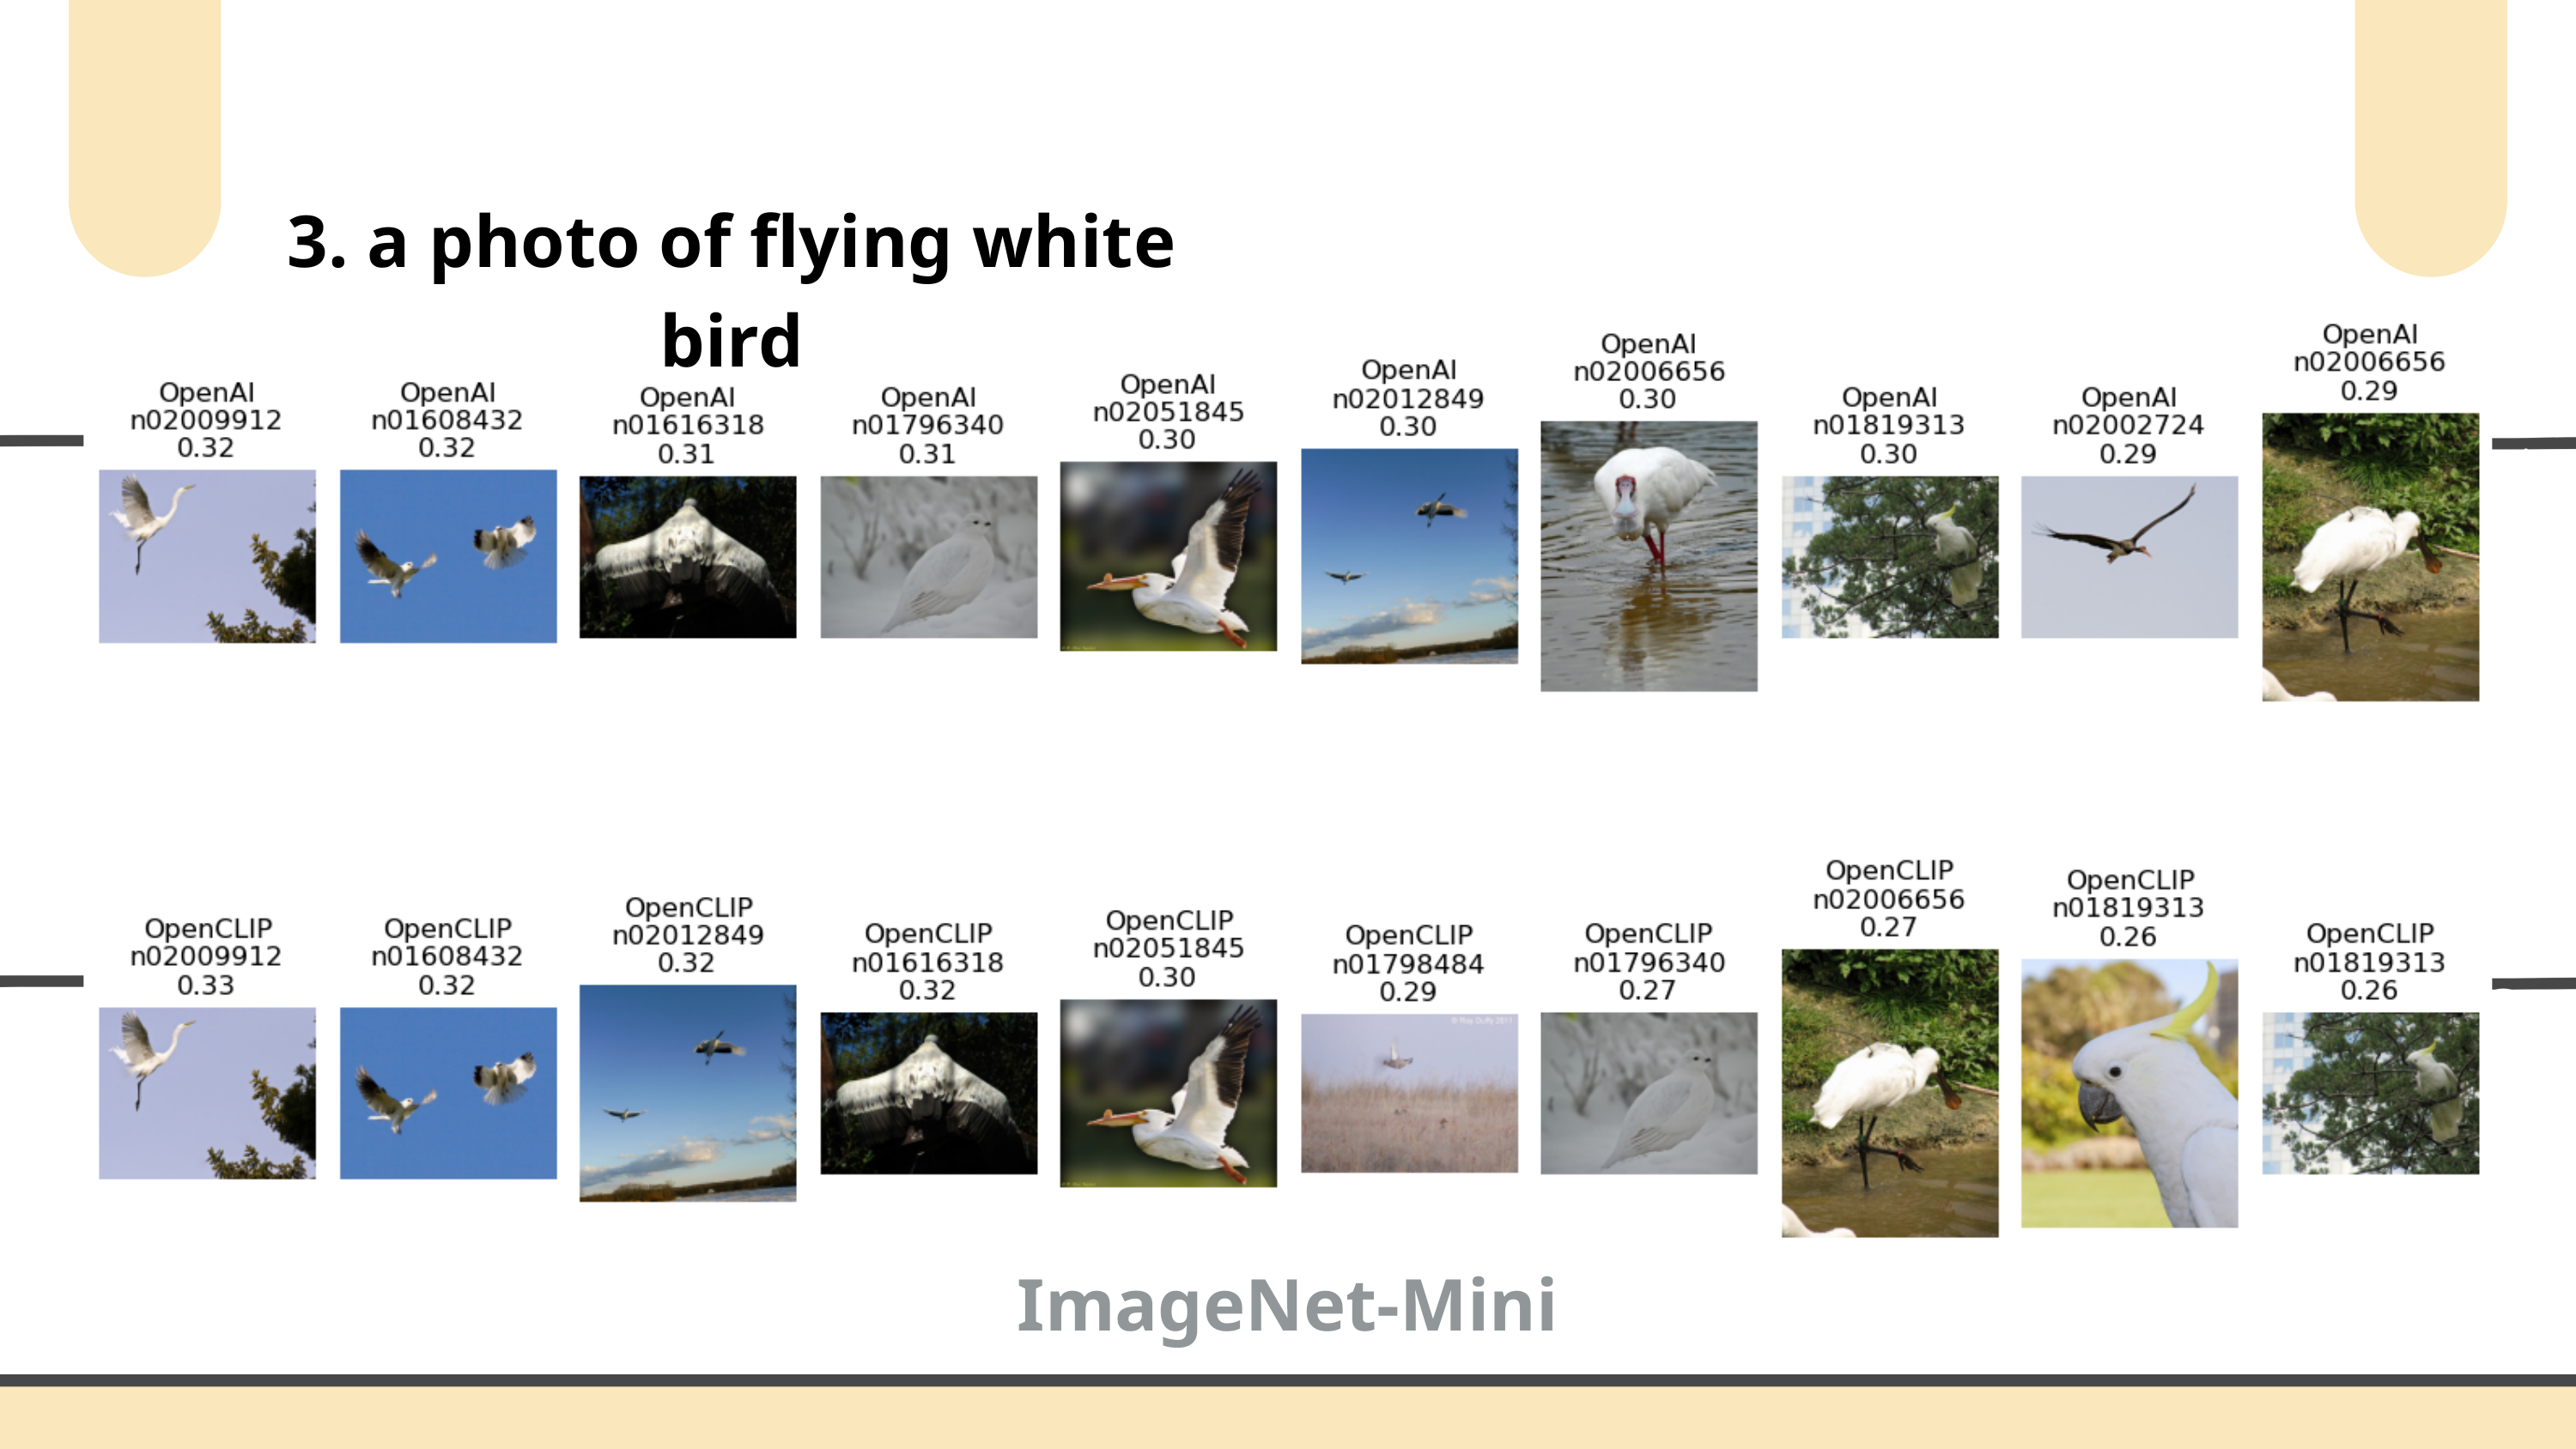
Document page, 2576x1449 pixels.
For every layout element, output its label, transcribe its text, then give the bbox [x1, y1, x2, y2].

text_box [68, 0, 222, 277]
text_box [83, 308, 2493, 1254]
text_box [0, 434, 83, 990]
text_box [2493, 434, 2576, 990]
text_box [0, 1379, 2576, 1449]
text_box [2354, 0, 2508, 277]
text_box 3. a photo of flying white bird [221, 181, 1243, 382]
text_box ImageNet-Mini [914, 1245, 1662, 1345]
